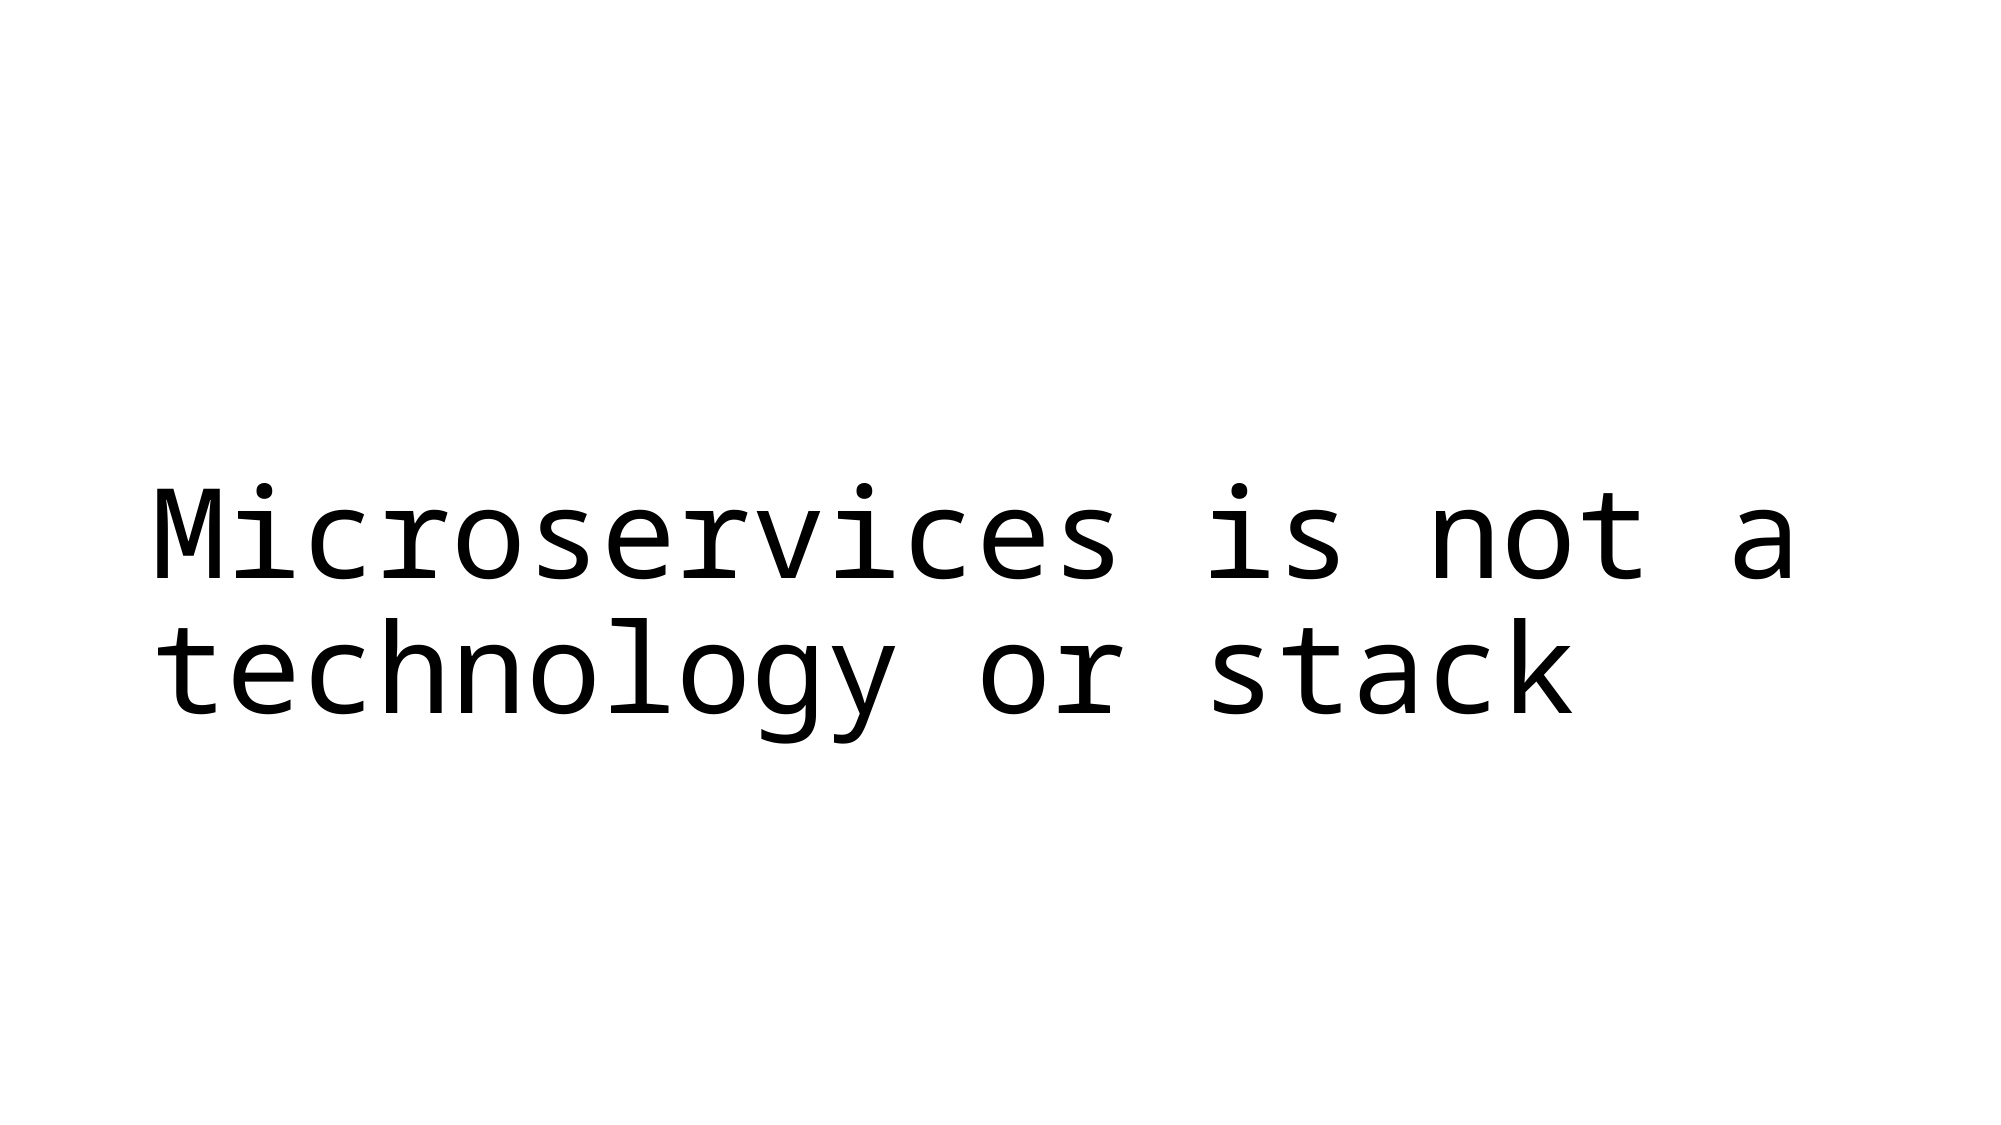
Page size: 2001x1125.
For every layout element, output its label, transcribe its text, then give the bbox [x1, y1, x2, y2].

title Microservices is not a technology or stack [136, 280, 1862, 749]
